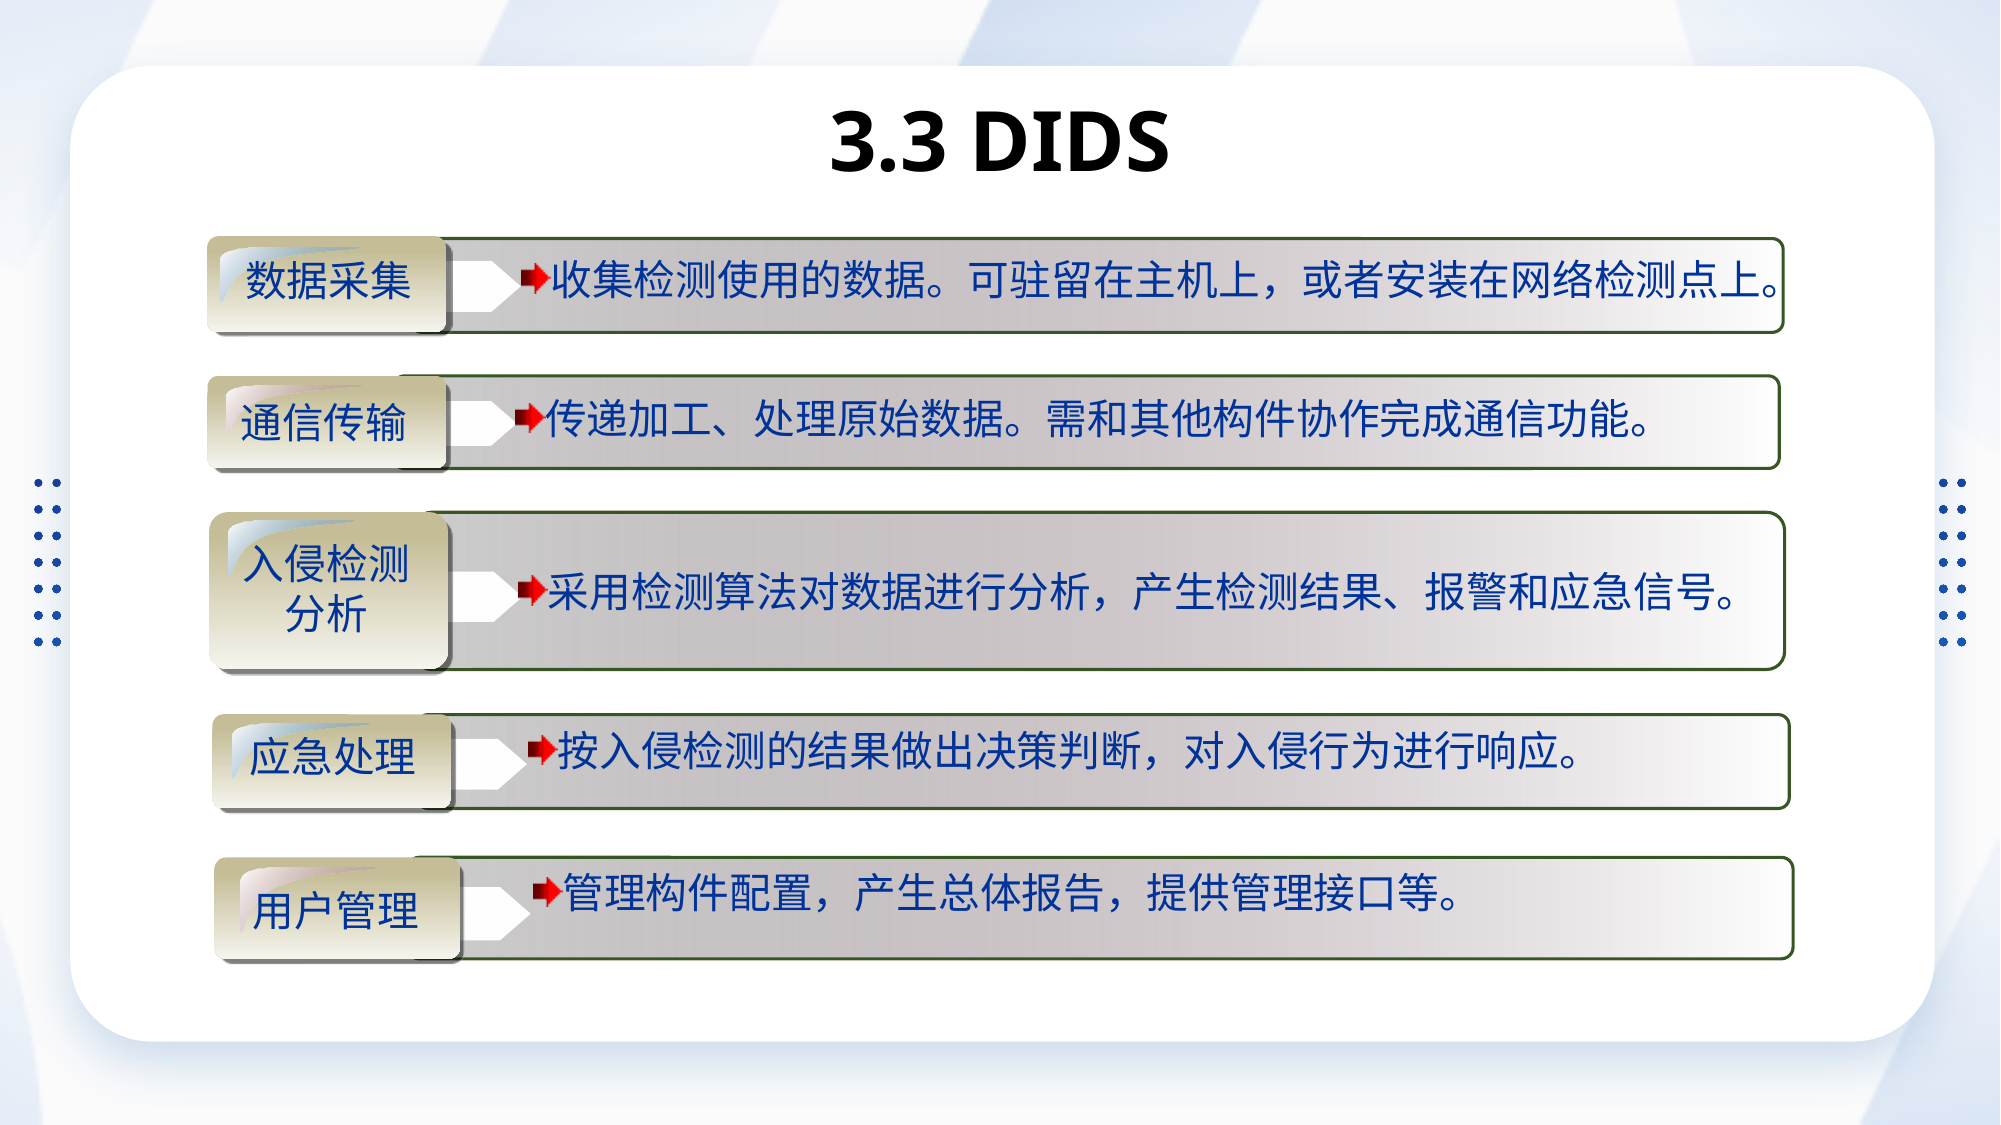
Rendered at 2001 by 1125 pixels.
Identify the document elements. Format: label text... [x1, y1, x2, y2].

picture [0, 0, 2000, 1125]
title 3.3 DIDS [137, 88, 1863, 195]
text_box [200, 511, 1785, 670]
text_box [210, 714, 1790, 809]
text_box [209, 857, 1794, 959]
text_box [195, 375, 1780, 469]
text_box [205, 236, 1802, 351]
